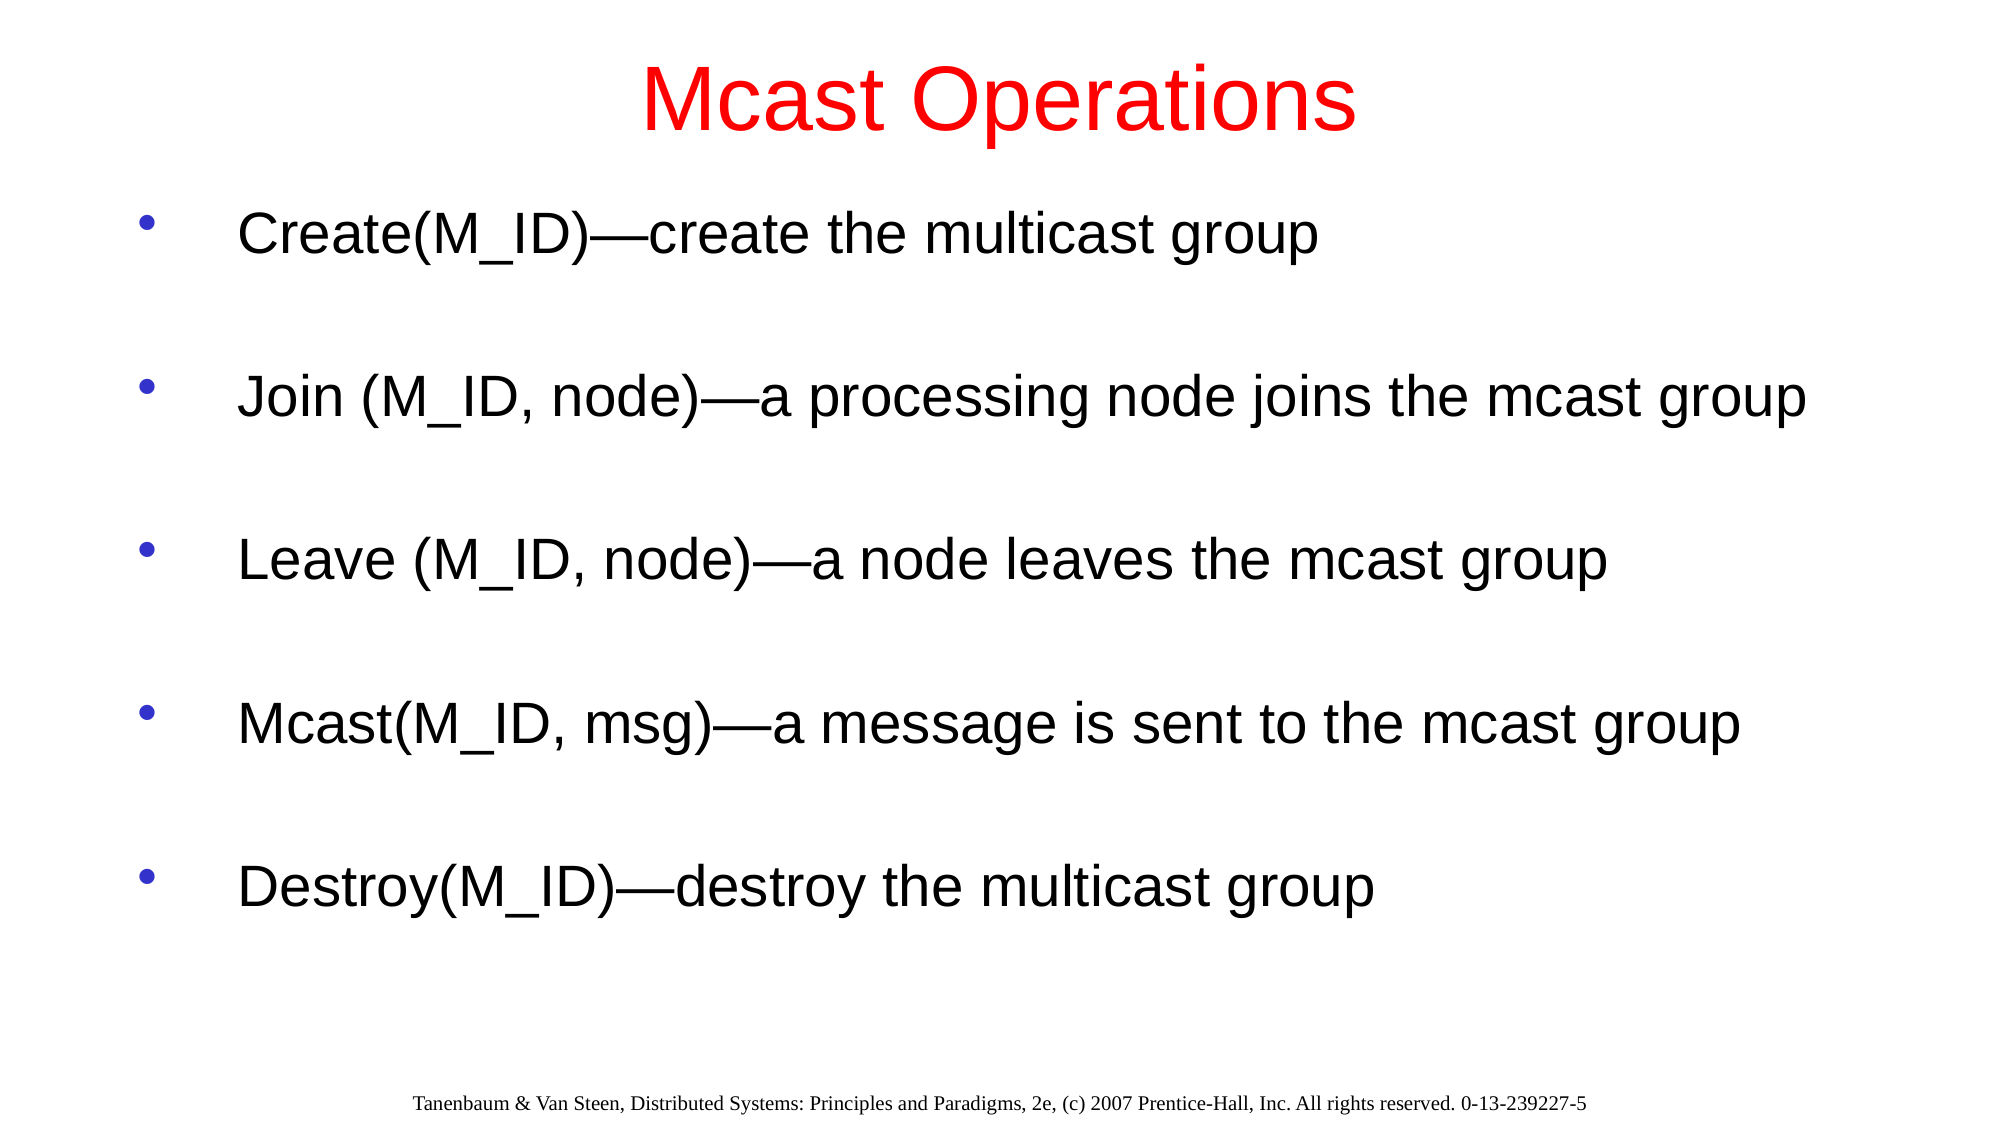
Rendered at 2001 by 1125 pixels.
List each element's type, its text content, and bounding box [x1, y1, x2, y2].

list Create(M_ID)—create the multicast group Join (M_ID, node)—a processing node joins the mcast group Leave (M_ID, node)—a node leaves the mcast group Mcast(M_ID, msg)—a message is sent to the mcast group Destroy(M_ID)—destroy the multicast group [122, 187, 1828, 1075]
title Mcast Operations [0, 0, 2000, 188]
footer Tanenbaum & Van Steen, Distributed Systems: Principles and Paradigms, 2e, (c) 2007 Prentice-Hall, Inc. All rights reserved. 0-13-239227-5 [0, 1082, 2000, 1111]
